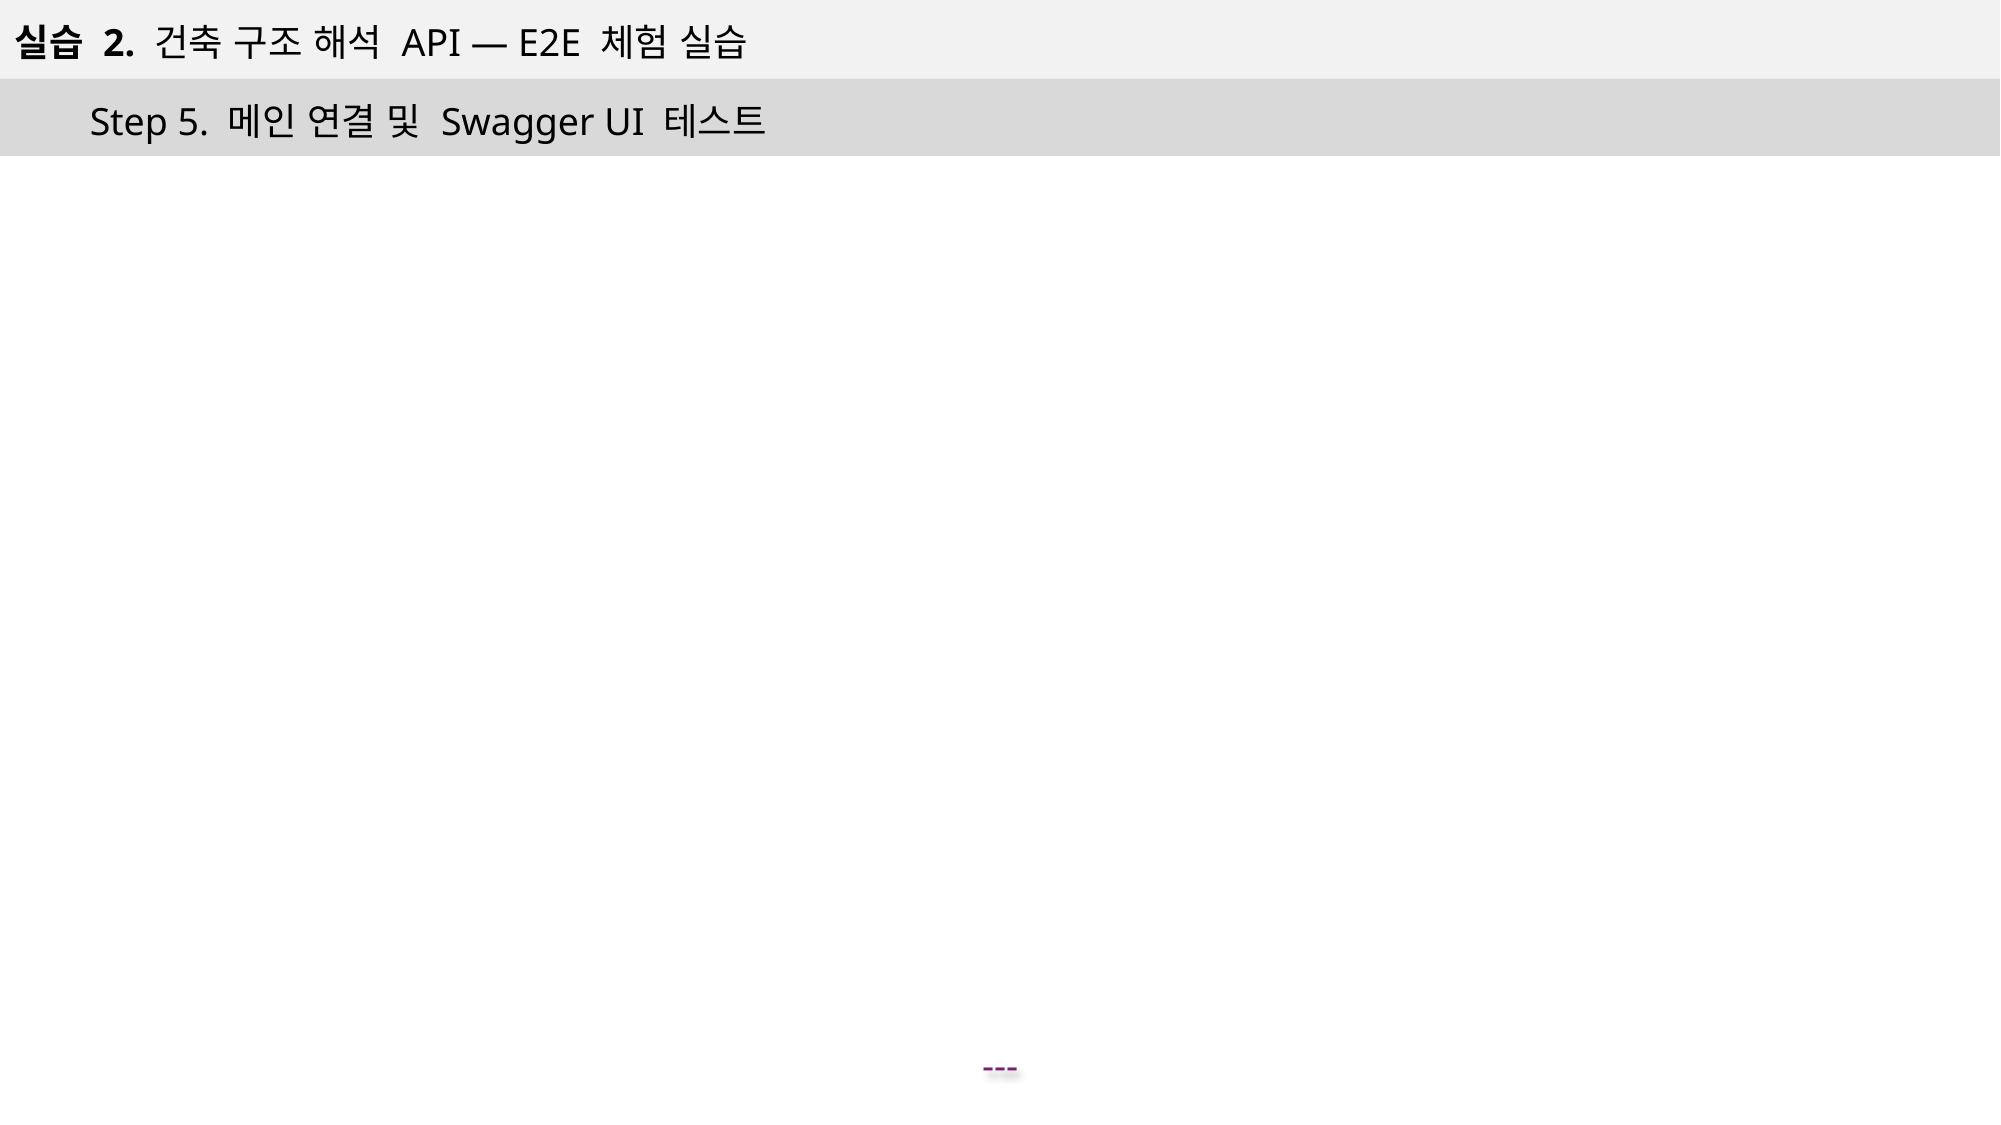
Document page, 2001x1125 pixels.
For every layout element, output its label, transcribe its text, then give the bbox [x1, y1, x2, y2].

text_box --- [0, 1034, 2000, 1095]
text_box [0, 0, 2000, 157]
